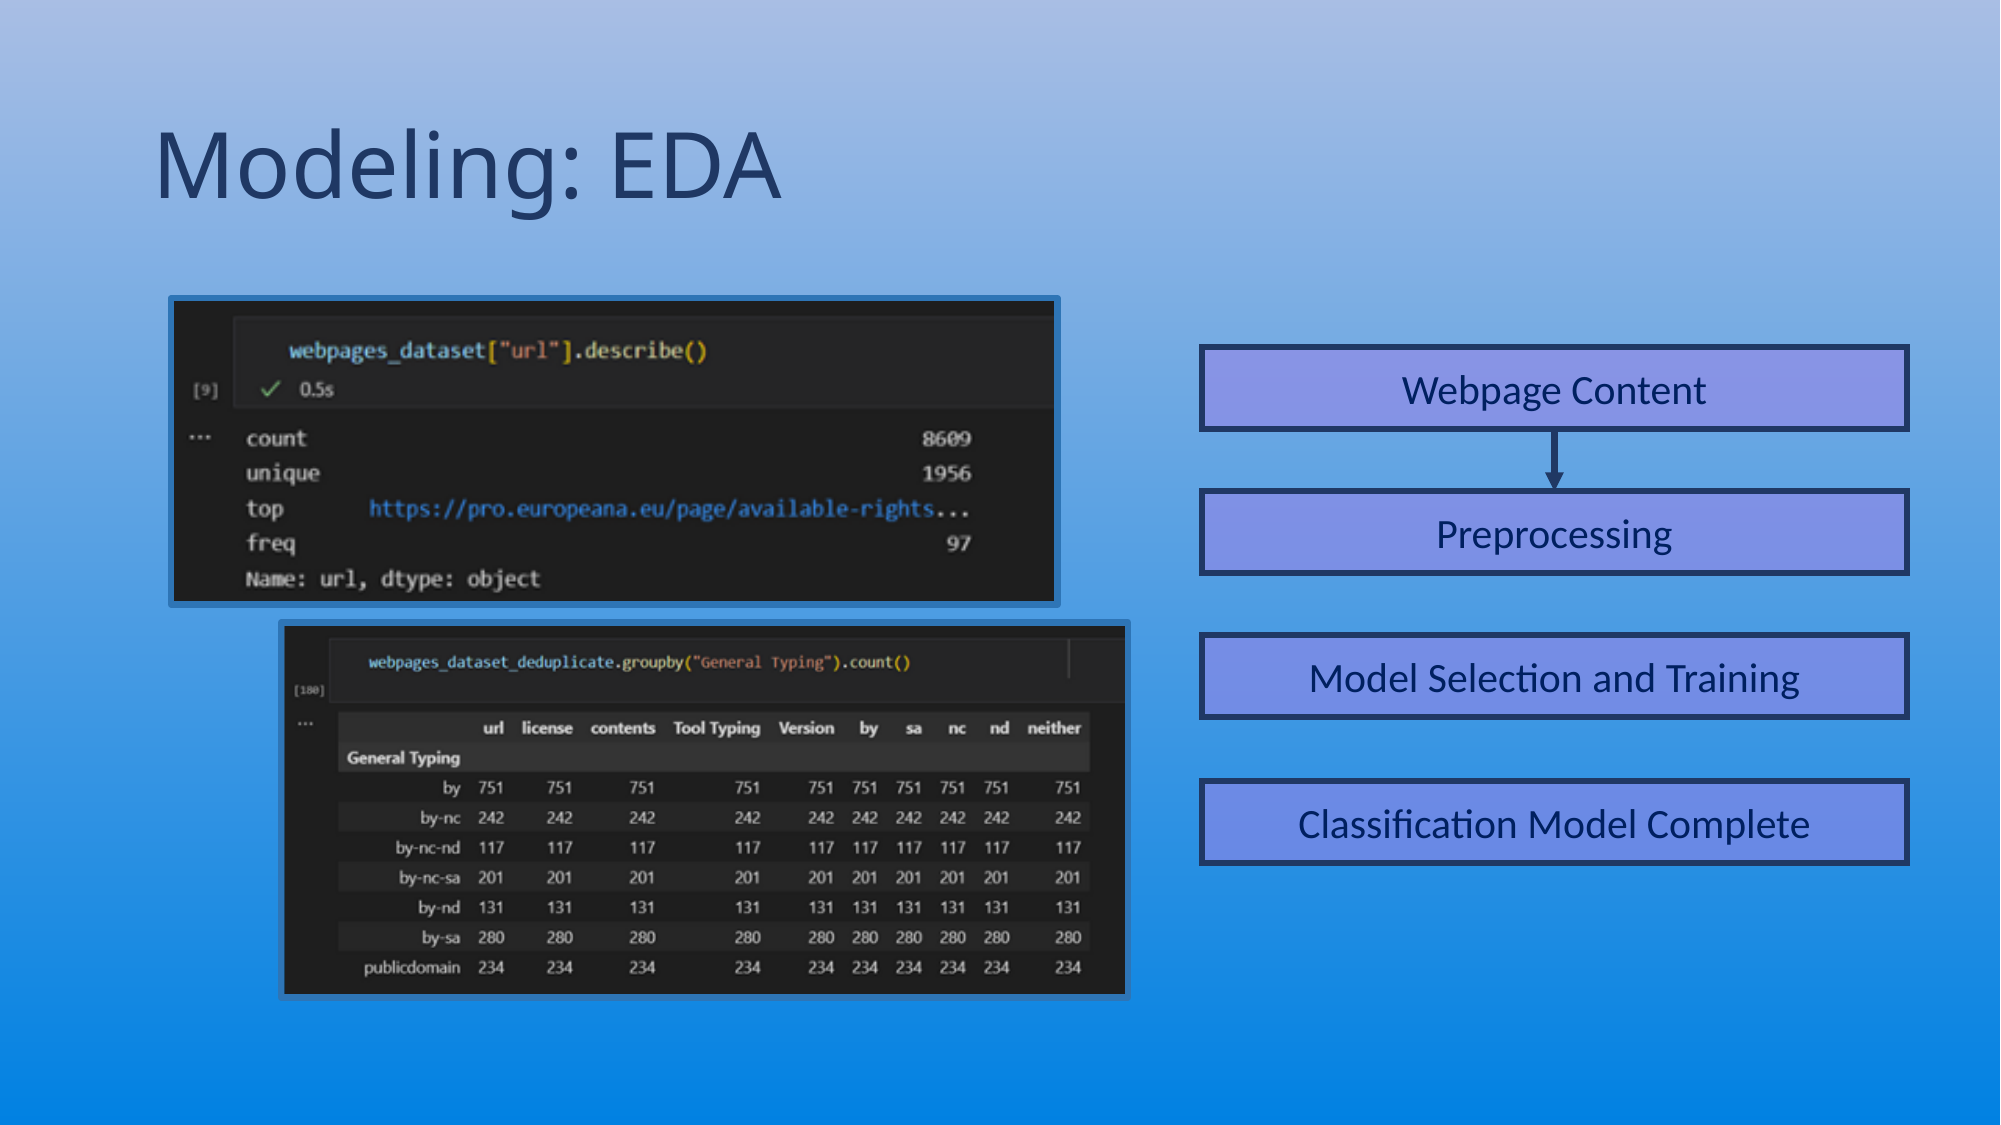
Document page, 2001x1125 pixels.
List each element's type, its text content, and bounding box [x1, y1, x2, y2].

picture [173, 301, 1055, 602]
picture [283, 625, 1126, 995]
title Modeling: EDA [137, 59, 1863, 278]
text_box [1201, 346, 1908, 864]
